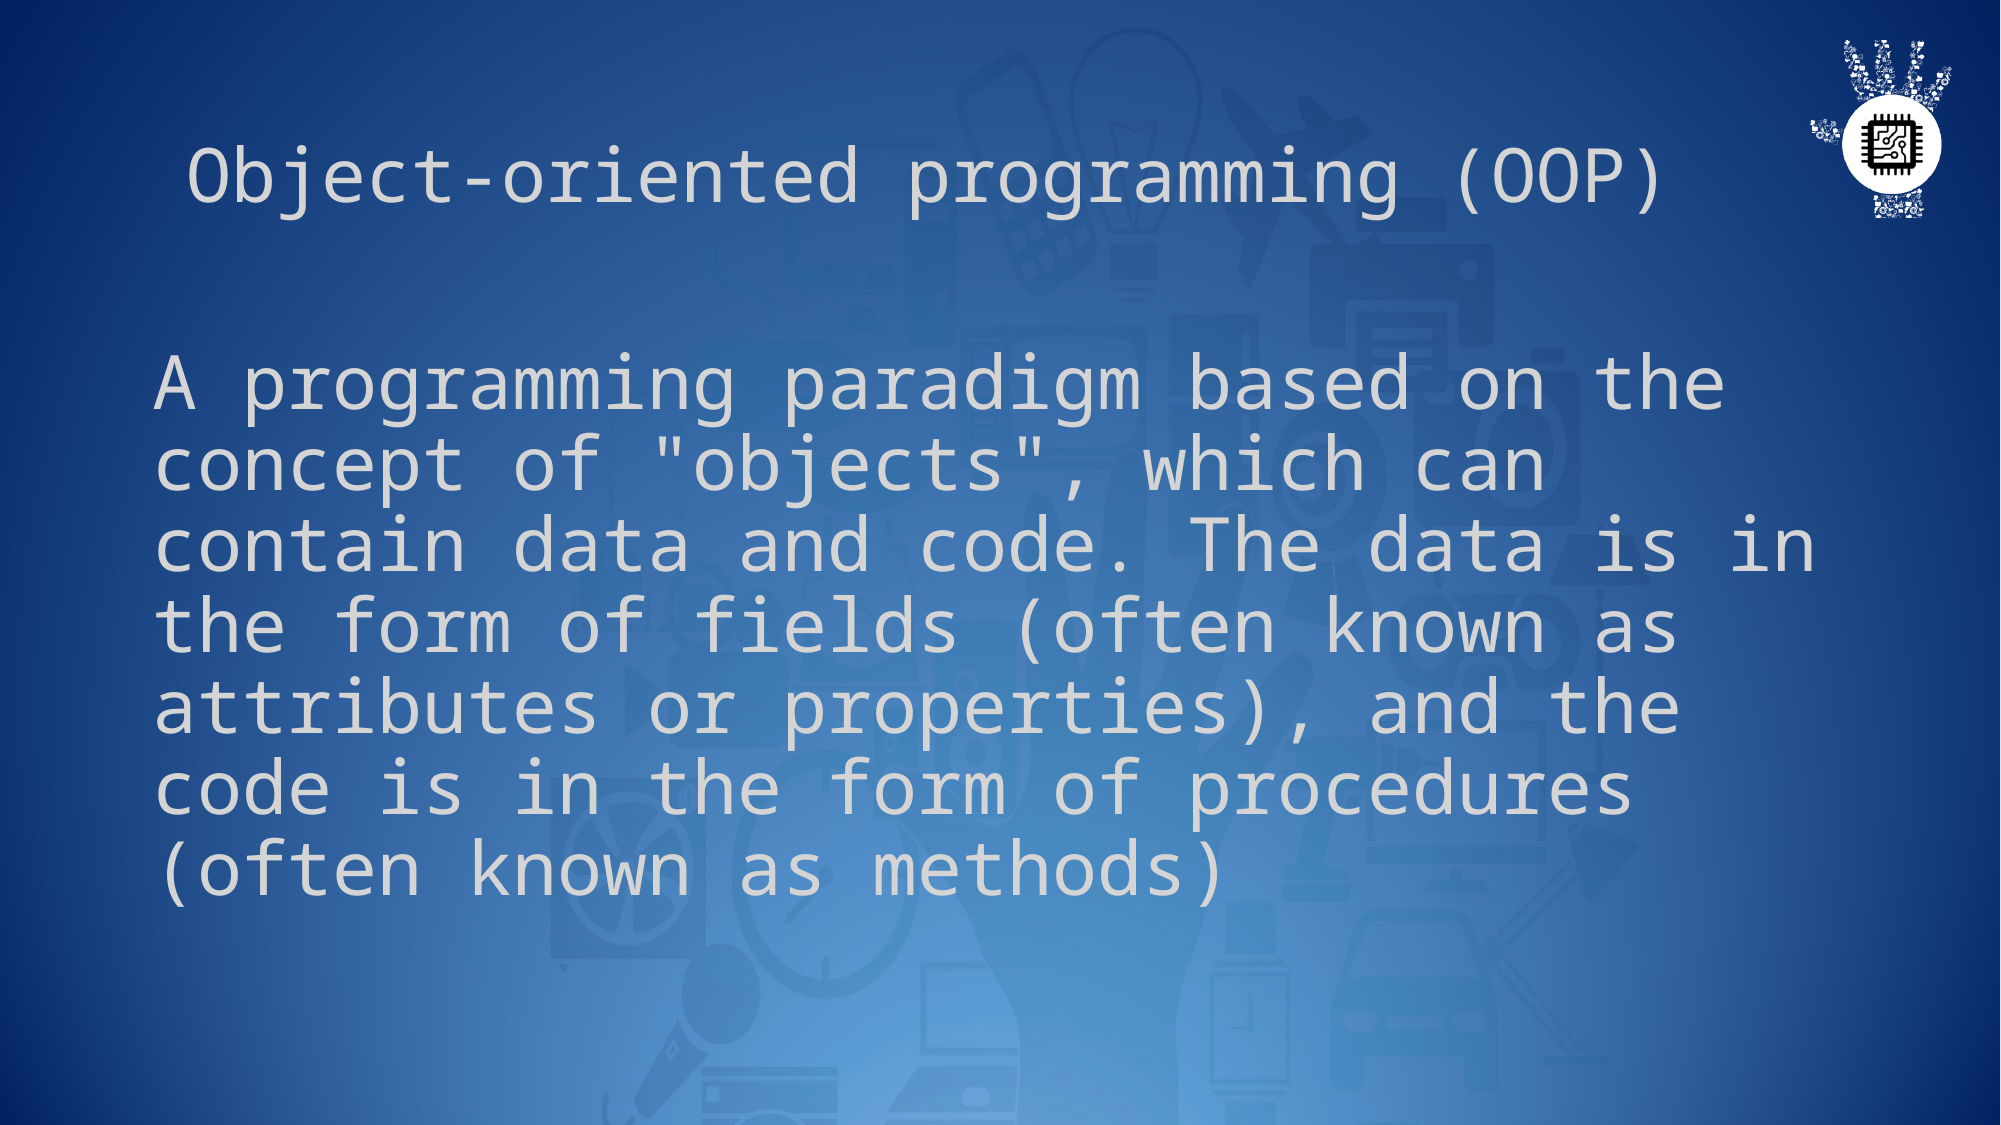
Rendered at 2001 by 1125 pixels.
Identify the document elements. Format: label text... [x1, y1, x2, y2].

title Object-oriented programming (OOP) [150, 104, 1709, 226]
picture [0, 0, 2001, 1125]
list A programming paradigm based on the concept of "objects", which can contain data and code. The data is in the form of fields (often known as attributes or properties), and the code is in the form of procedures (often known as methods) [137, 337, 1845, 888]
